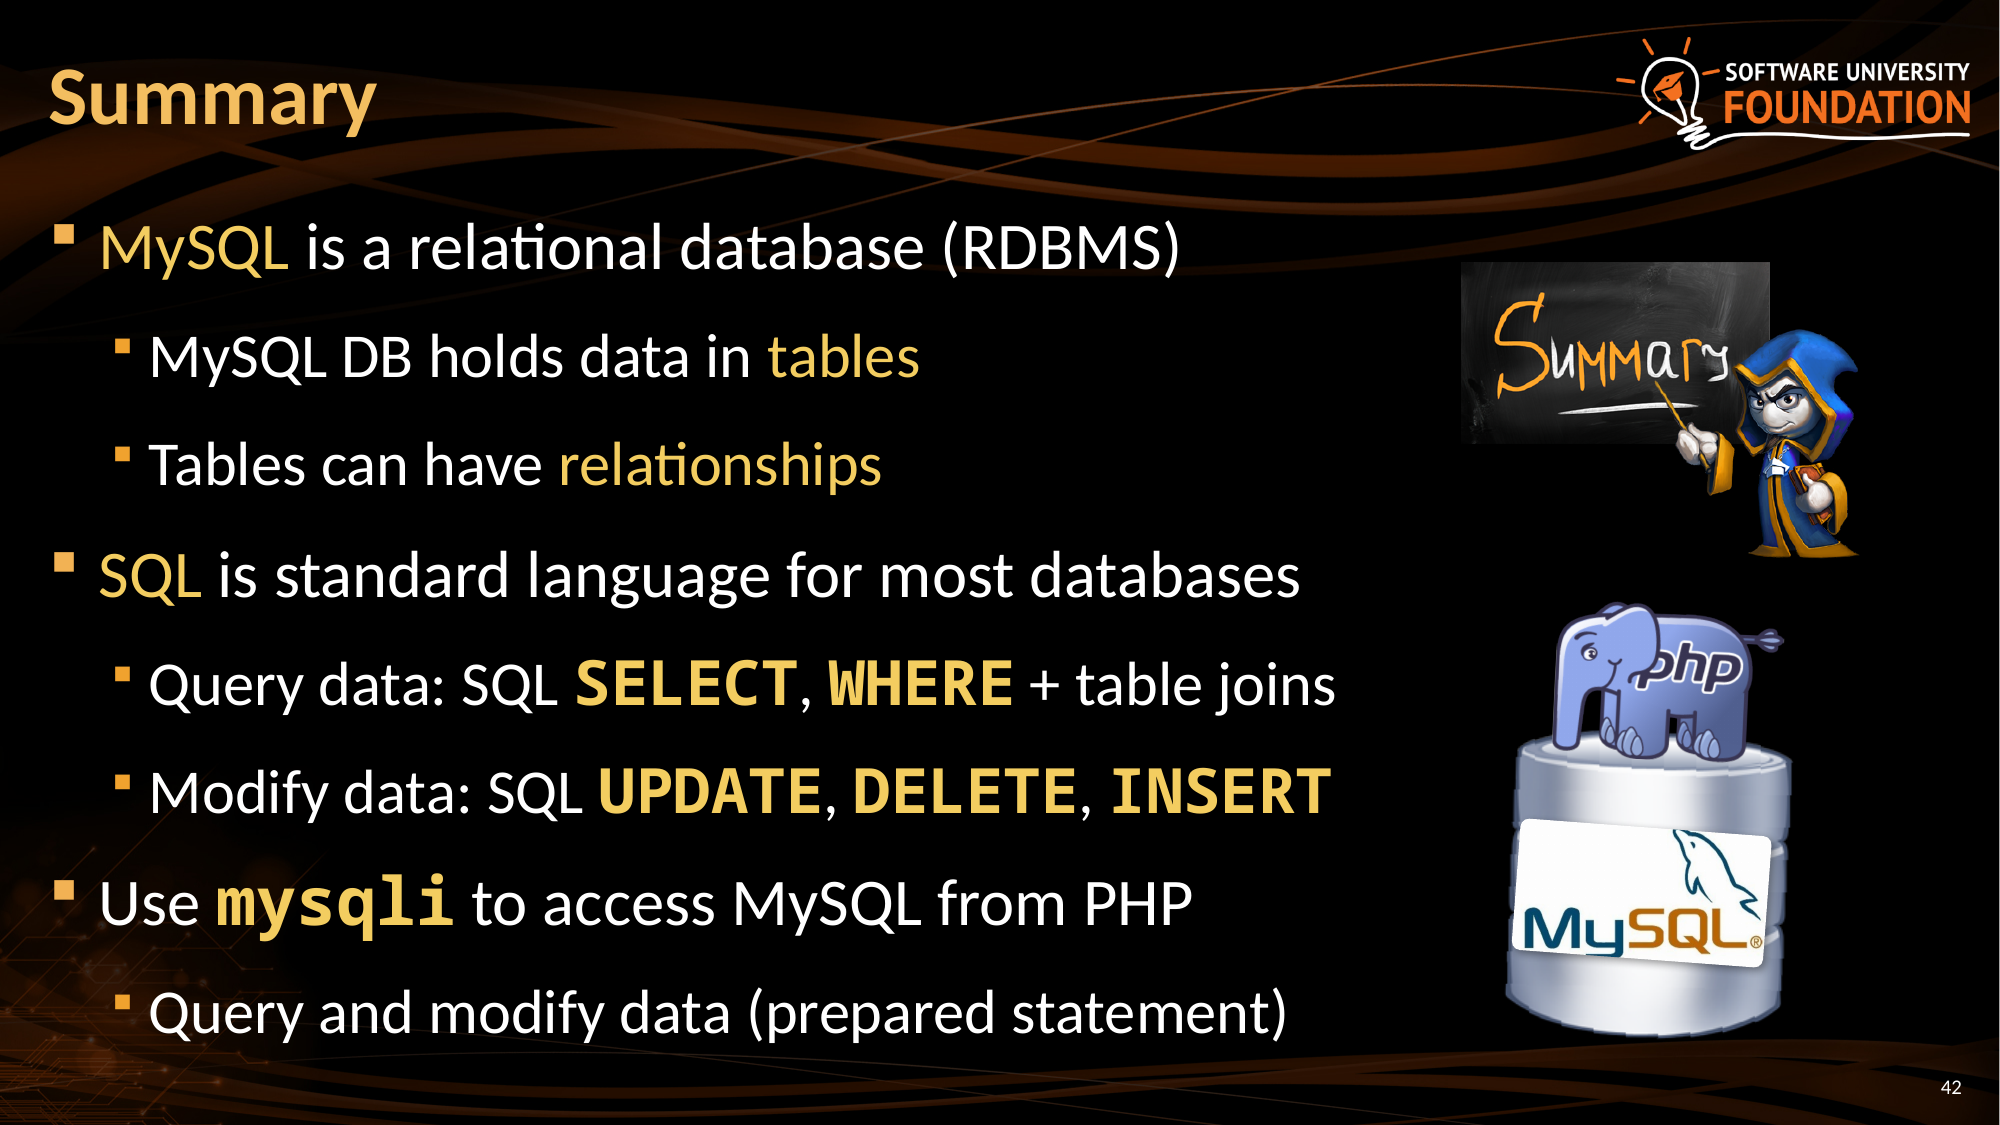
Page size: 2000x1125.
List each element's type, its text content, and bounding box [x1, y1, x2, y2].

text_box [1461, 600, 1838, 1075]
slide_number 42 [1897, 1070, 1968, 1103]
picture [0, 0, 2000, 1125]
list MySQL is a relational database (RDBMS) MySQL DB holds data in tables Tables can have relationships SQL is standard language for most databases Query data: SQL SELECT, WHERE + table joins Modify data: SQL UPDATE, DELETE, INSERT Use mysqli to access MySQL from PHP Query and modify data (prepared statement) [31, 189, 1381, 1103]
title Summary [30, 6, 1602, 189]
